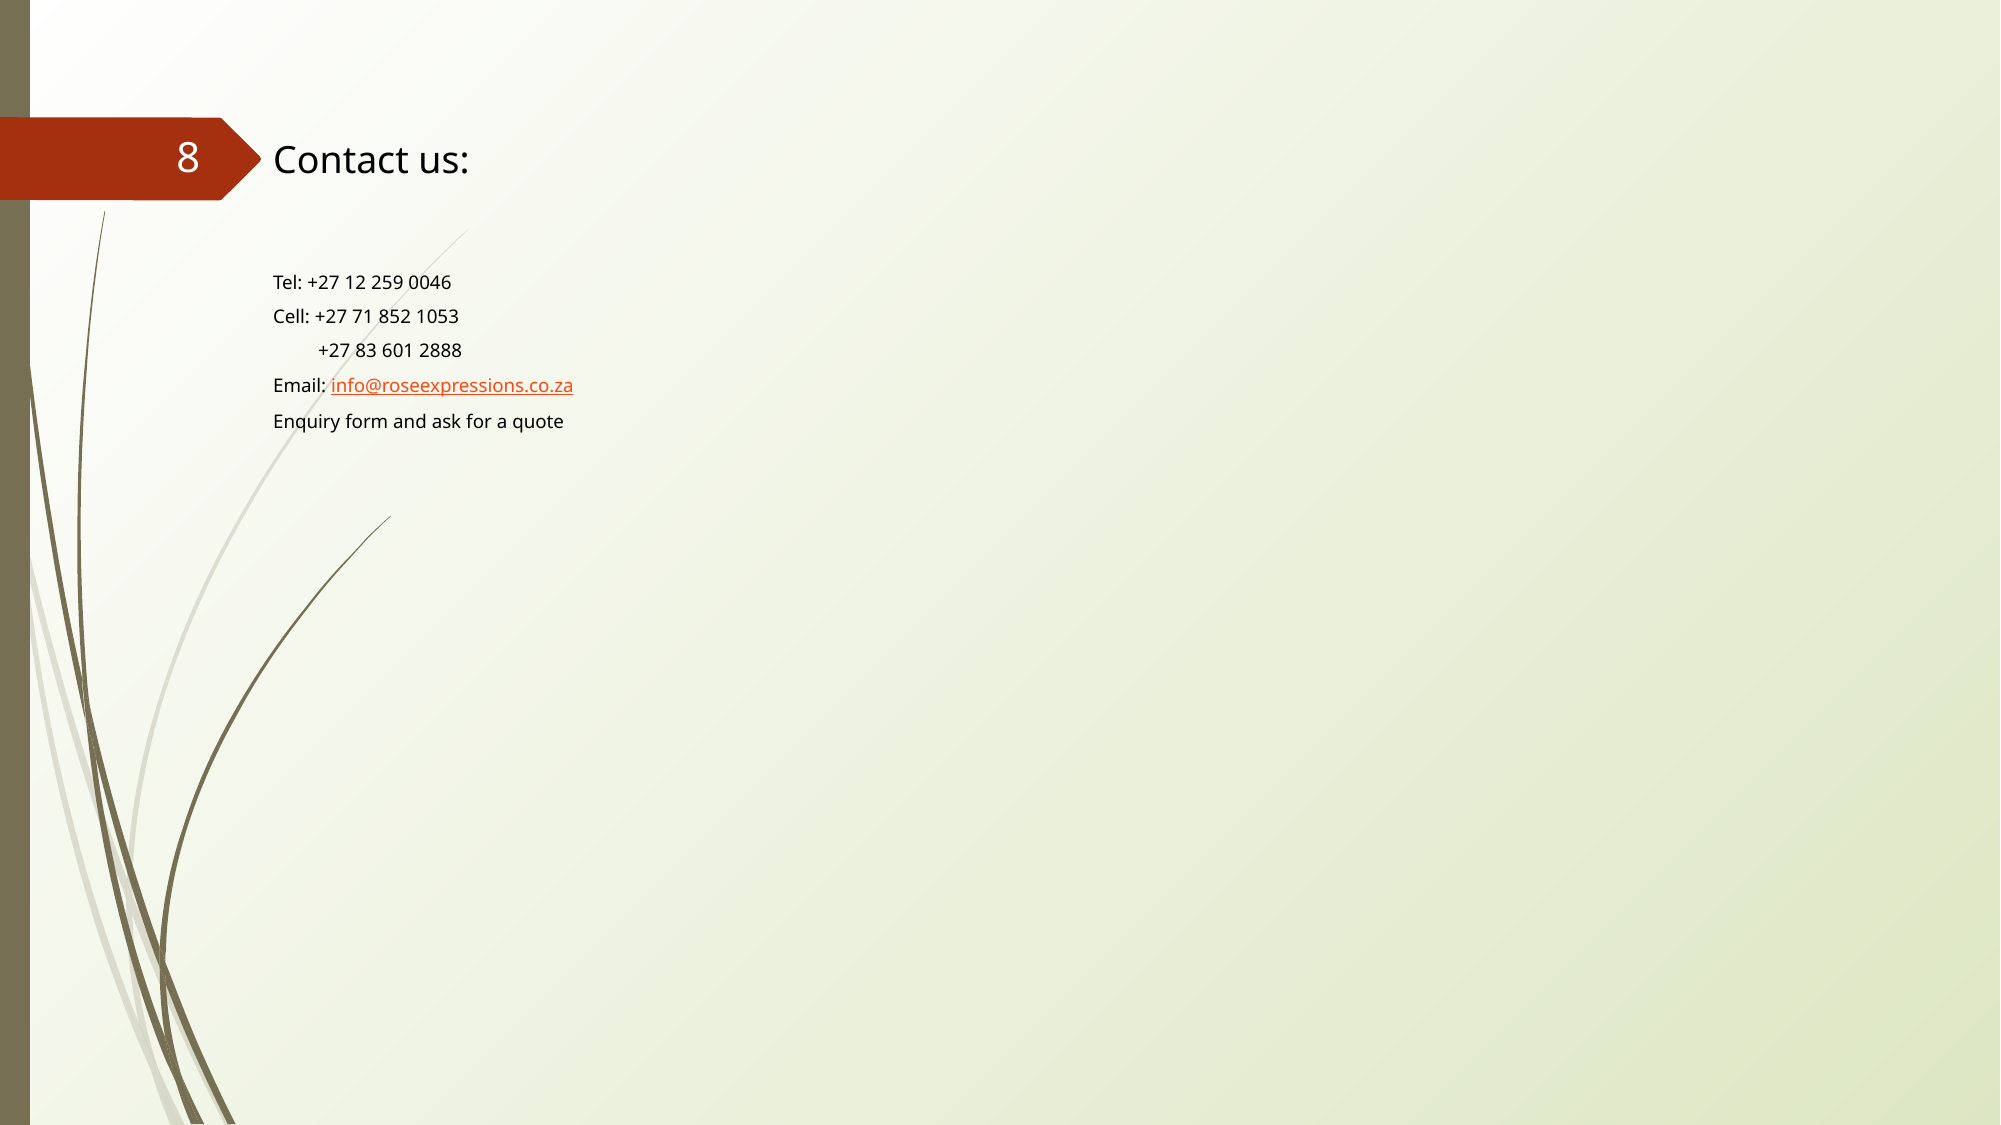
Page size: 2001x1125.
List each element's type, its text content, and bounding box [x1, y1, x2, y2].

text_box Contact us: [258, 128, 502, 190]
text_box Tel: +27 12 259 0046 Cell: +27 71 852 1053 +27 83 601 2888 Email: info@roseexpressions.co.za Enquiry form and ask for a quote [258, 252, 857, 472]
slide_number ‹#› [87, 129, 216, 190]
